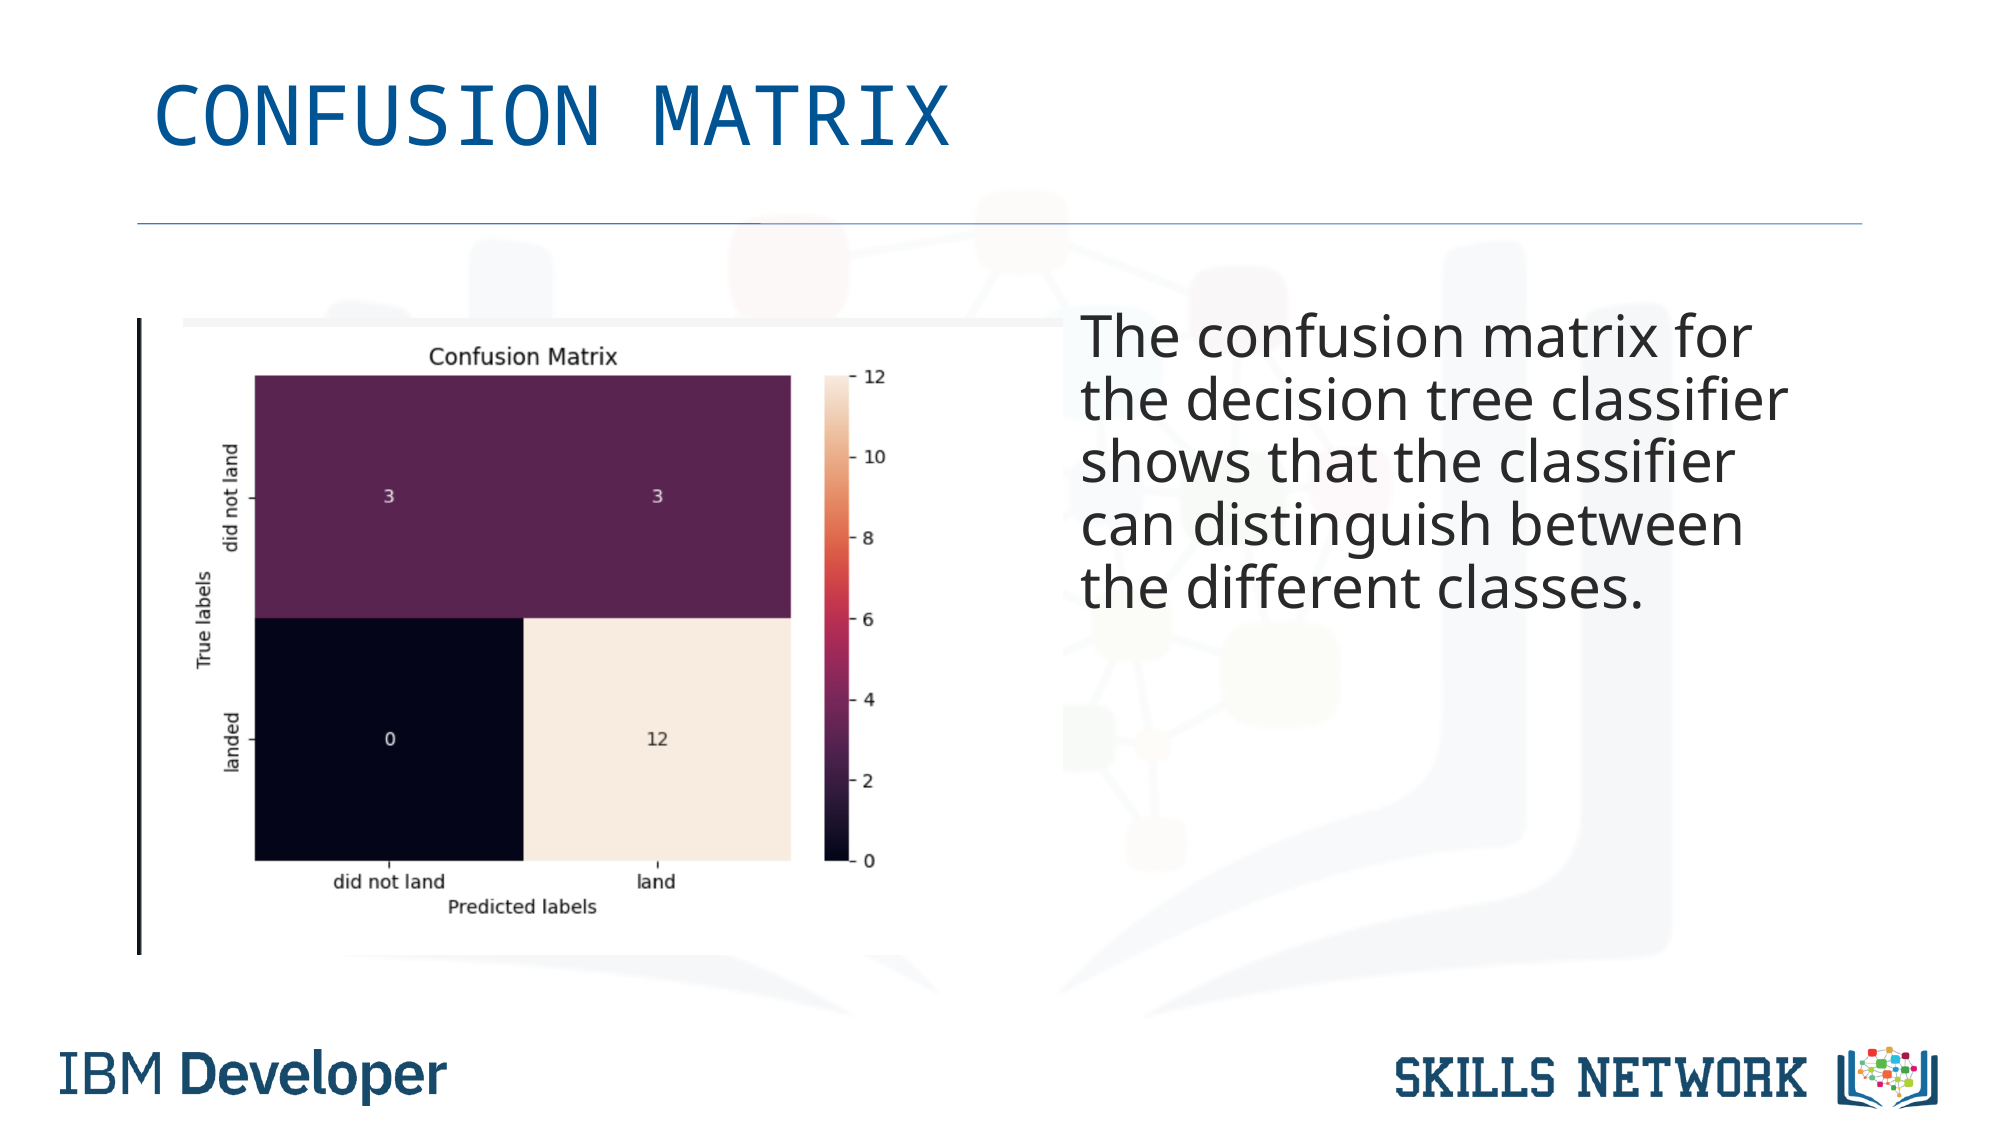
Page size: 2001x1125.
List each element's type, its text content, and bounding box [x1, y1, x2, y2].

list The confusion matrix for the decision tree classifier shows that the classifier can distinguish between the different classes. [1027, 299, 1815, 1014]
picture [1390, 1045, 1945, 1111]
title CONFUSION MATRIX [137, 59, 1863, 278]
picture [137, 318, 1063, 955]
picture [55, 1045, 459, 1108]
